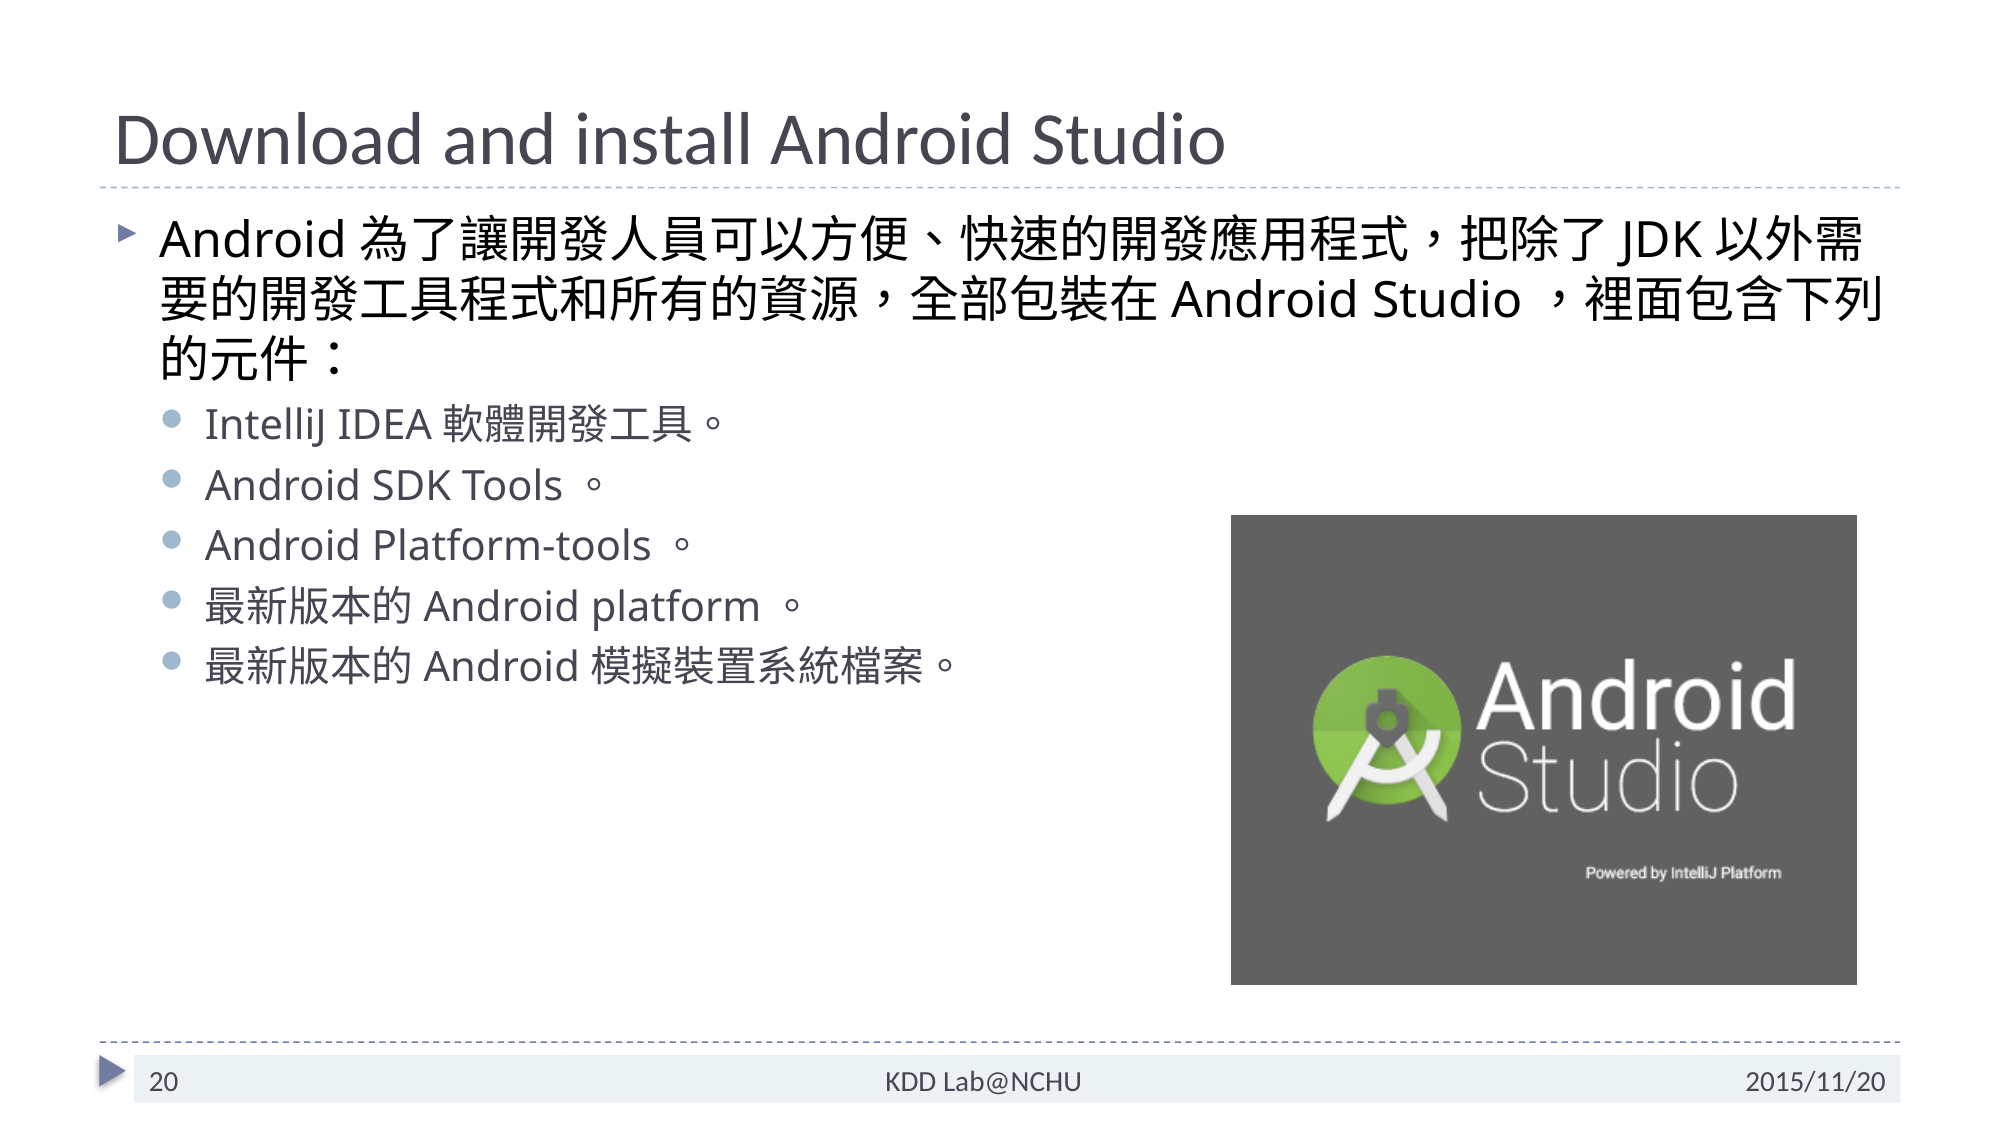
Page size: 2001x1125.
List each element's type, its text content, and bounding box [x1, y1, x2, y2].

title Download and install Android Studio [99, 24, 1900, 188]
picture [1230, 515, 1857, 985]
footer KDD Lab@NCHU [568, 1055, 1401, 1103]
slide_number 20 [133, 1055, 568, 1103]
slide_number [1401, 1055, 1901, 1103]
list Android為了讓開發人員可以方便、快速的開發應用程式，把除了JDK以外需要的開發工具程式和所有的資源，全部包裝在Android Studio，裡面包含下列的元件： IntelliJ IDEA軟體開發工具。 Android SDK Tools。 Android Platform-tools。 最新版本的Android platform。 最新版本的Android模擬裝置系統檔案。 [99, 200, 1900, 1010]
